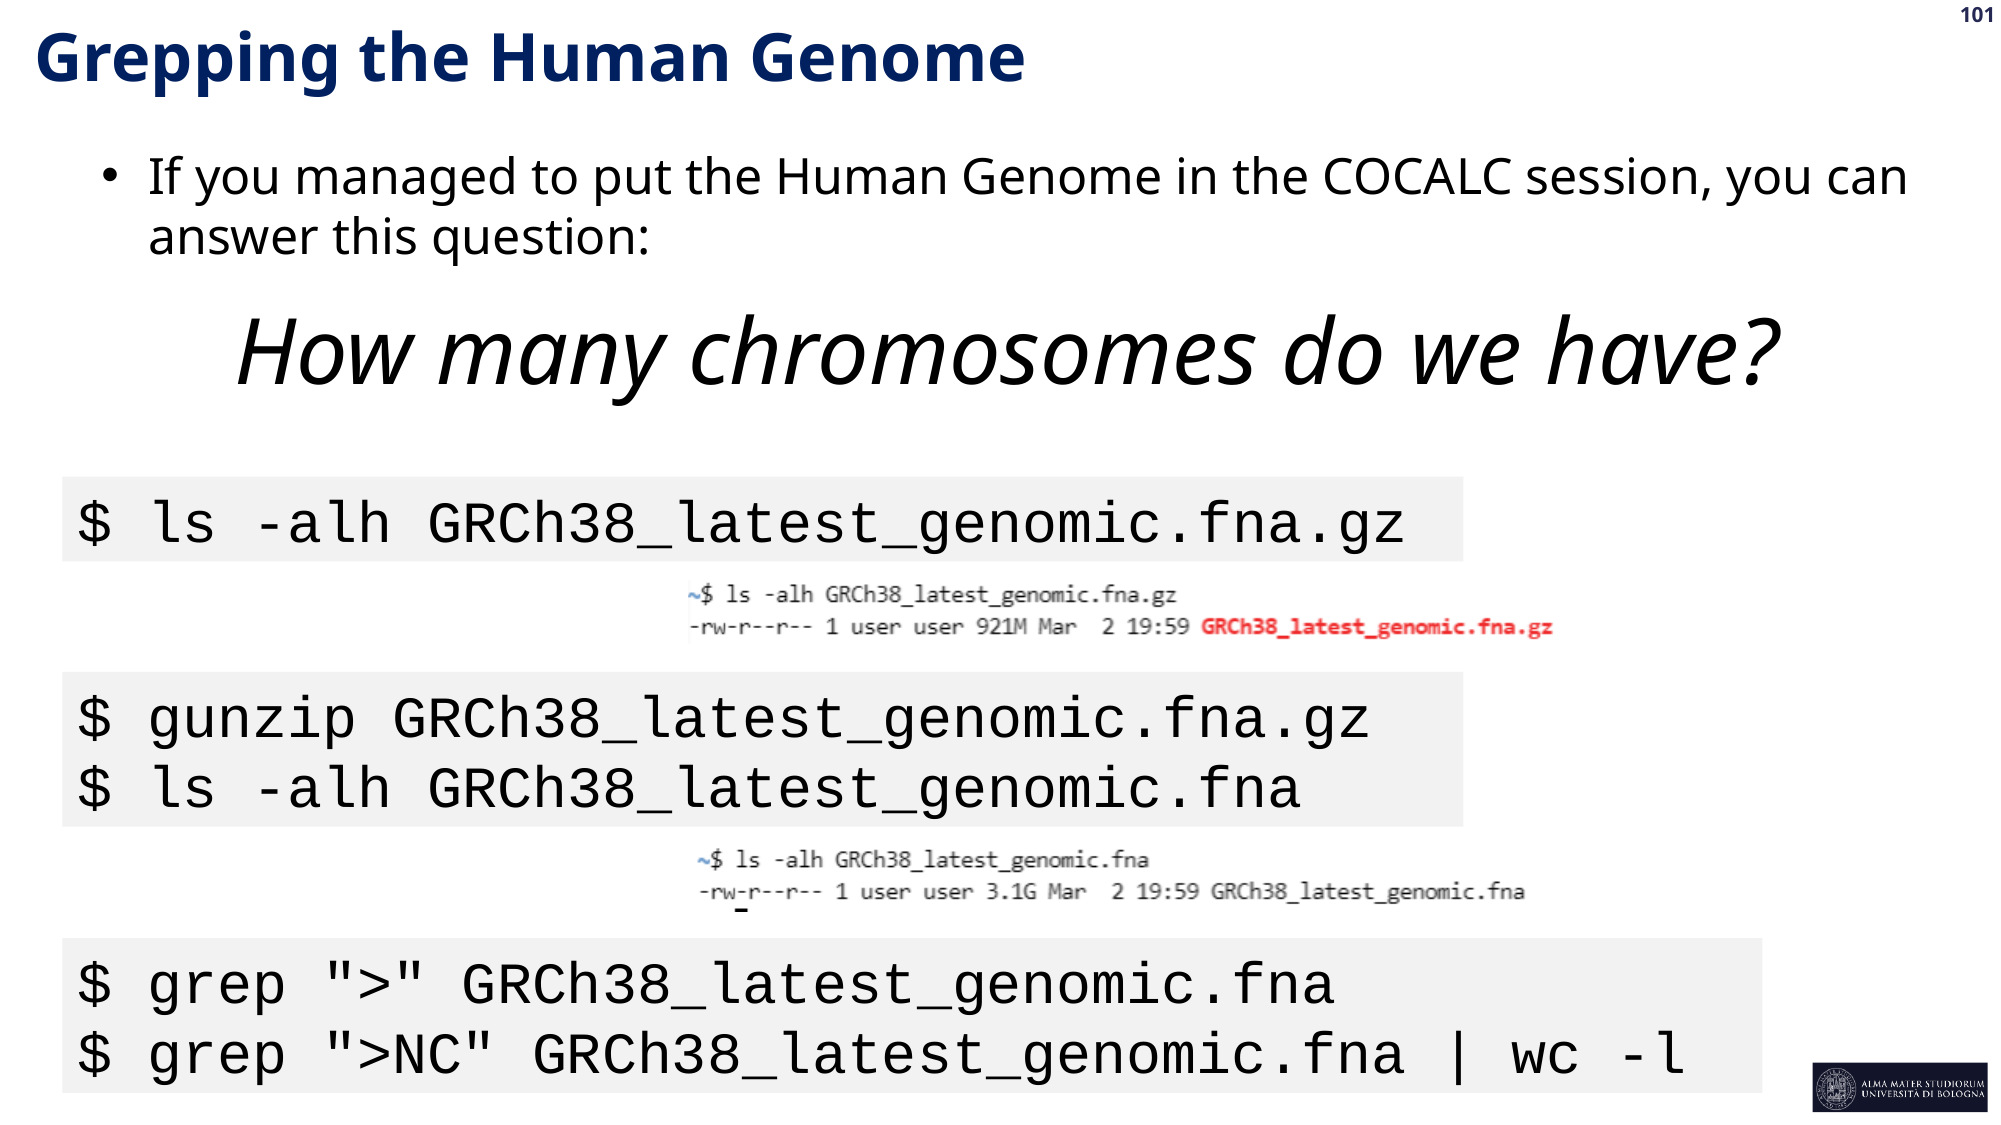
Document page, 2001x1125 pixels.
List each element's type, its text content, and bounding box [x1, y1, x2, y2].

text_box $ grep ">" GRCh38_latest_genomic.fna $ grep ">NC" GRCh38_latest_genomic.fna | wc -l [62, 938, 1763, 1093]
list Grepping the Human Genome [19, 7, 1930, 102]
list If you managed to put the Human Genome in the COCALC session, you can answer this question: [86, 137, 1930, 275]
picture [688, 580, 1575, 644]
text_box $ ls -alh GRCh38_latest_genomic.fna.gz [62, 476, 1464, 562]
picture [692, 846, 1569, 912]
text_box $ gunzip GRCh38_latest_genomic.fna.gz $ ls -alh GRCh38_latest_genomic.fna [62, 671, 1464, 827]
text_box How many chromosomes do we have? [62, 286, 1953, 411]
picture [1812, 1062, 1988, 1113]
